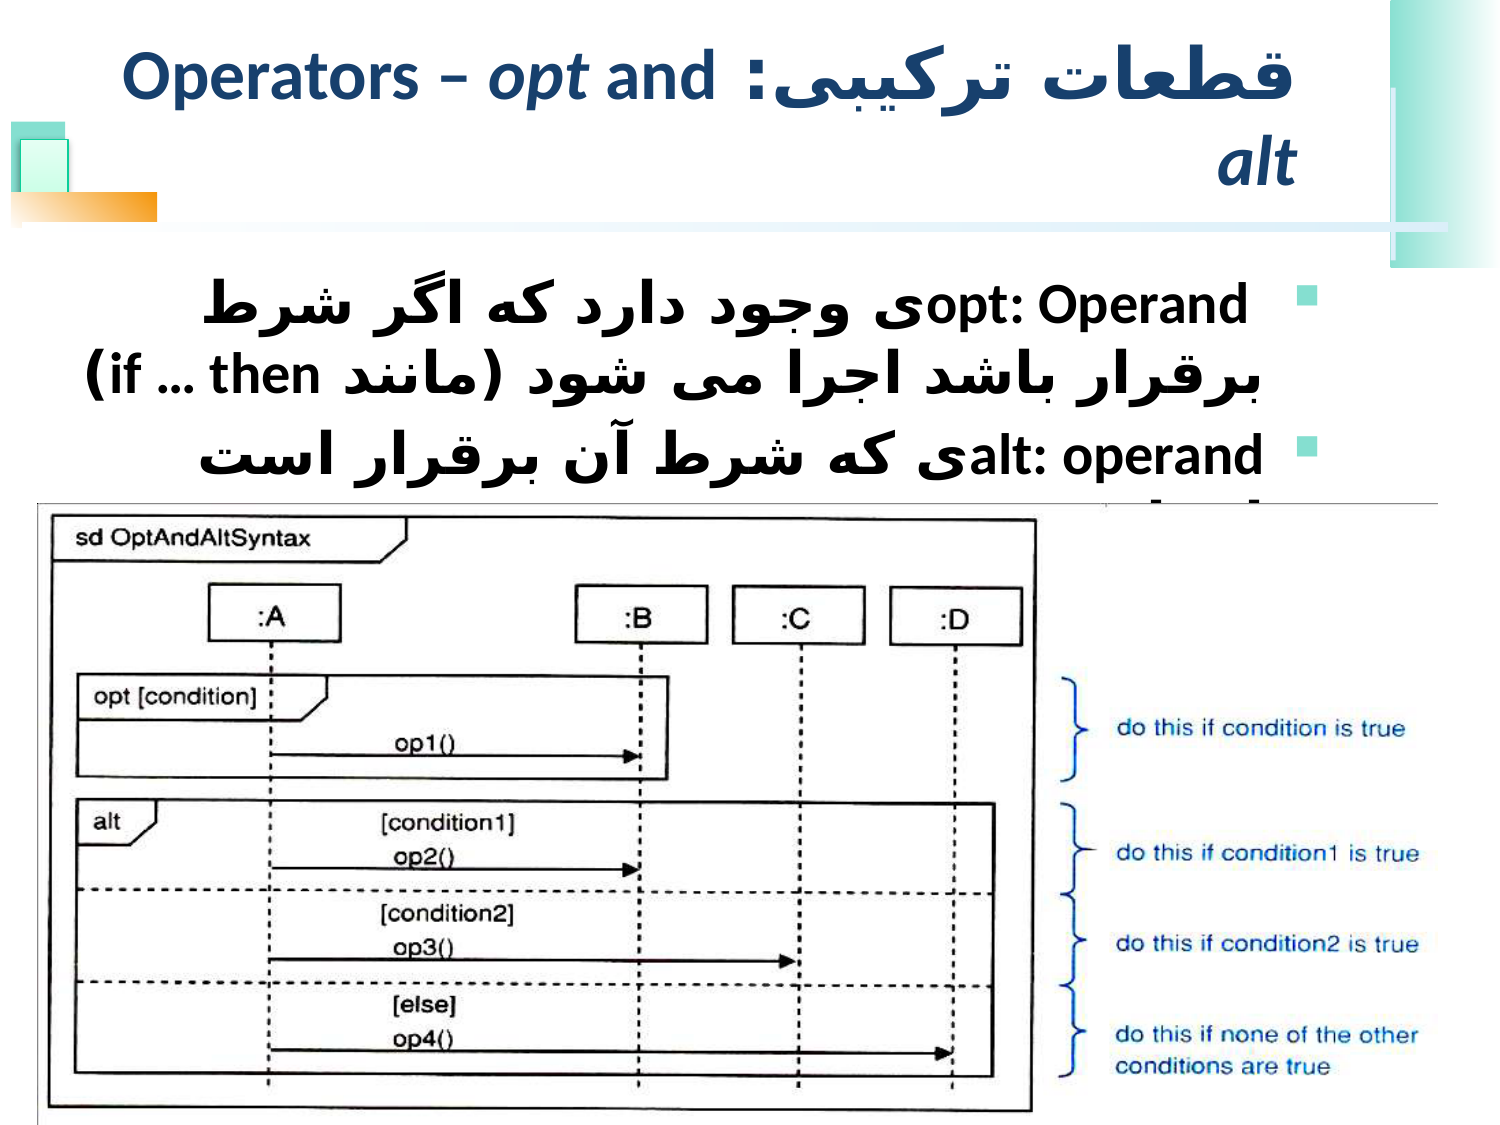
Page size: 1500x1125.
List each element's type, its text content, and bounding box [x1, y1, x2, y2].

picture [37, 503, 1438, 1125]
title قطعات ترکیبی: Operators – opt and alt [46, 19, 1313, 208]
list opt: Operandی وجود دارد که اگر شرط برقرار باشد اجرا می شود (مانند if … then) alt: operandی که شرط آن برقرار است اجرا می شود. [58, 257, 1337, 502]
